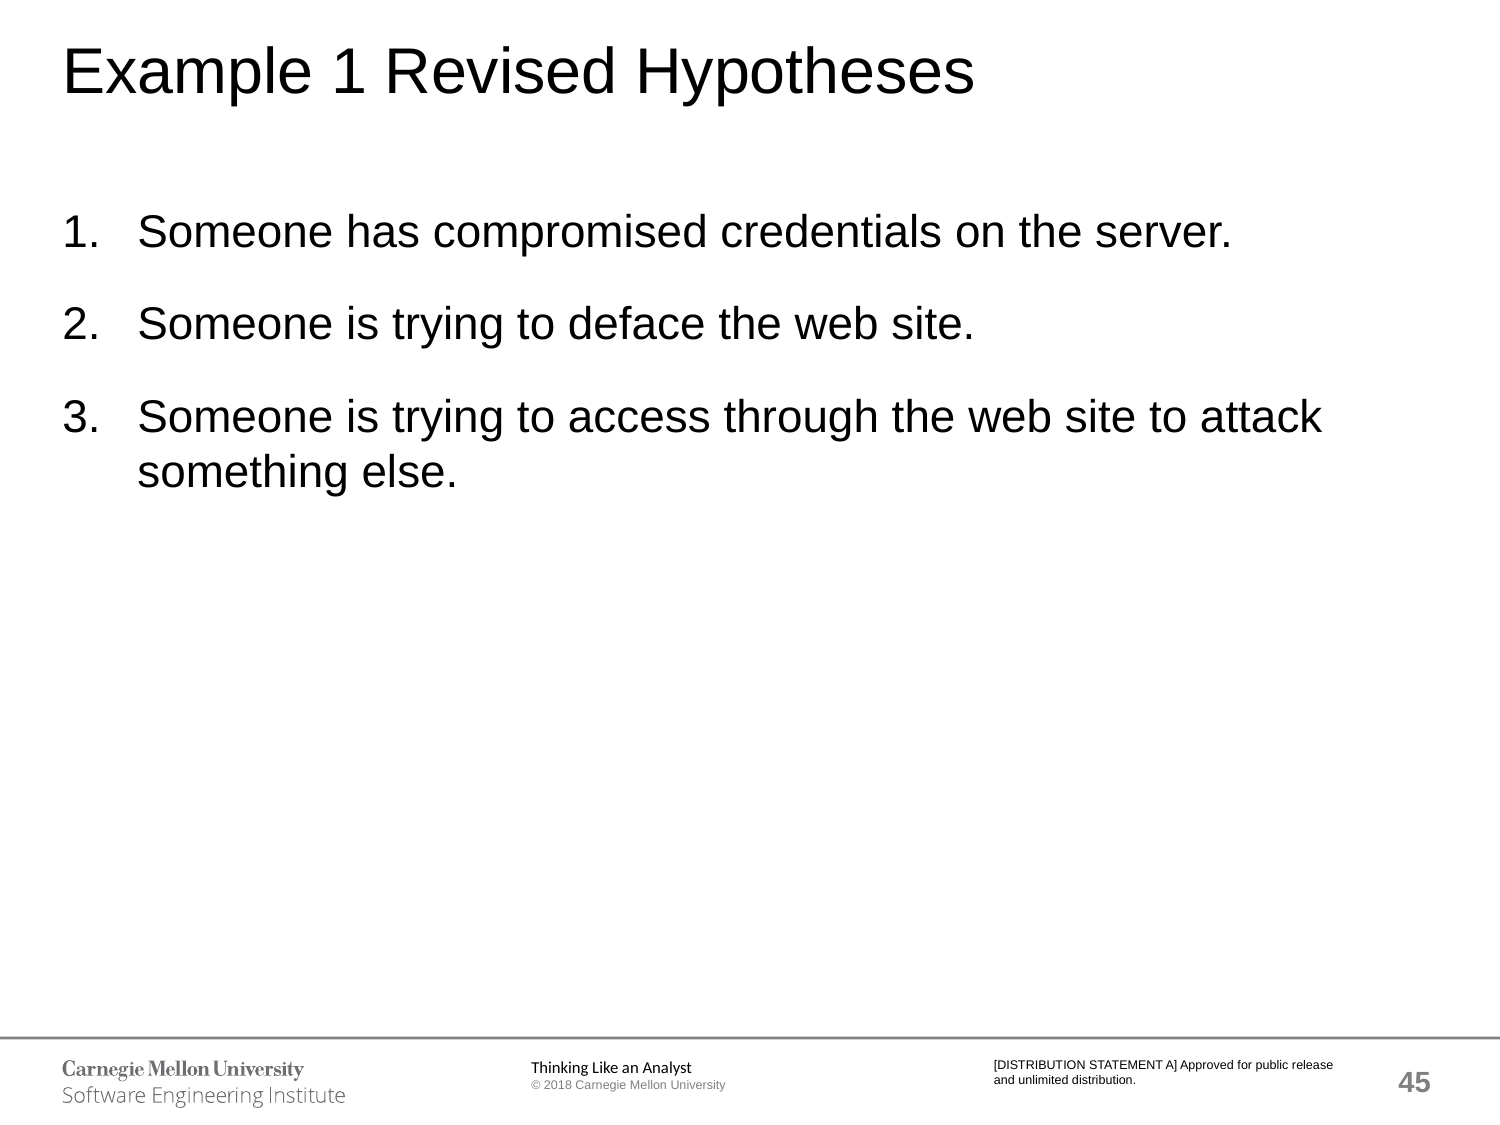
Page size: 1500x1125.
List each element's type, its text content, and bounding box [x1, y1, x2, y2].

title Example 1 Revised Hypotheses [62, 37, 1338, 182]
list Someone has compromised credentials on the server. Someone is trying to deface the web site. Someone is trying to access through the web site to attack something else. [62, 201, 1431, 1000]
